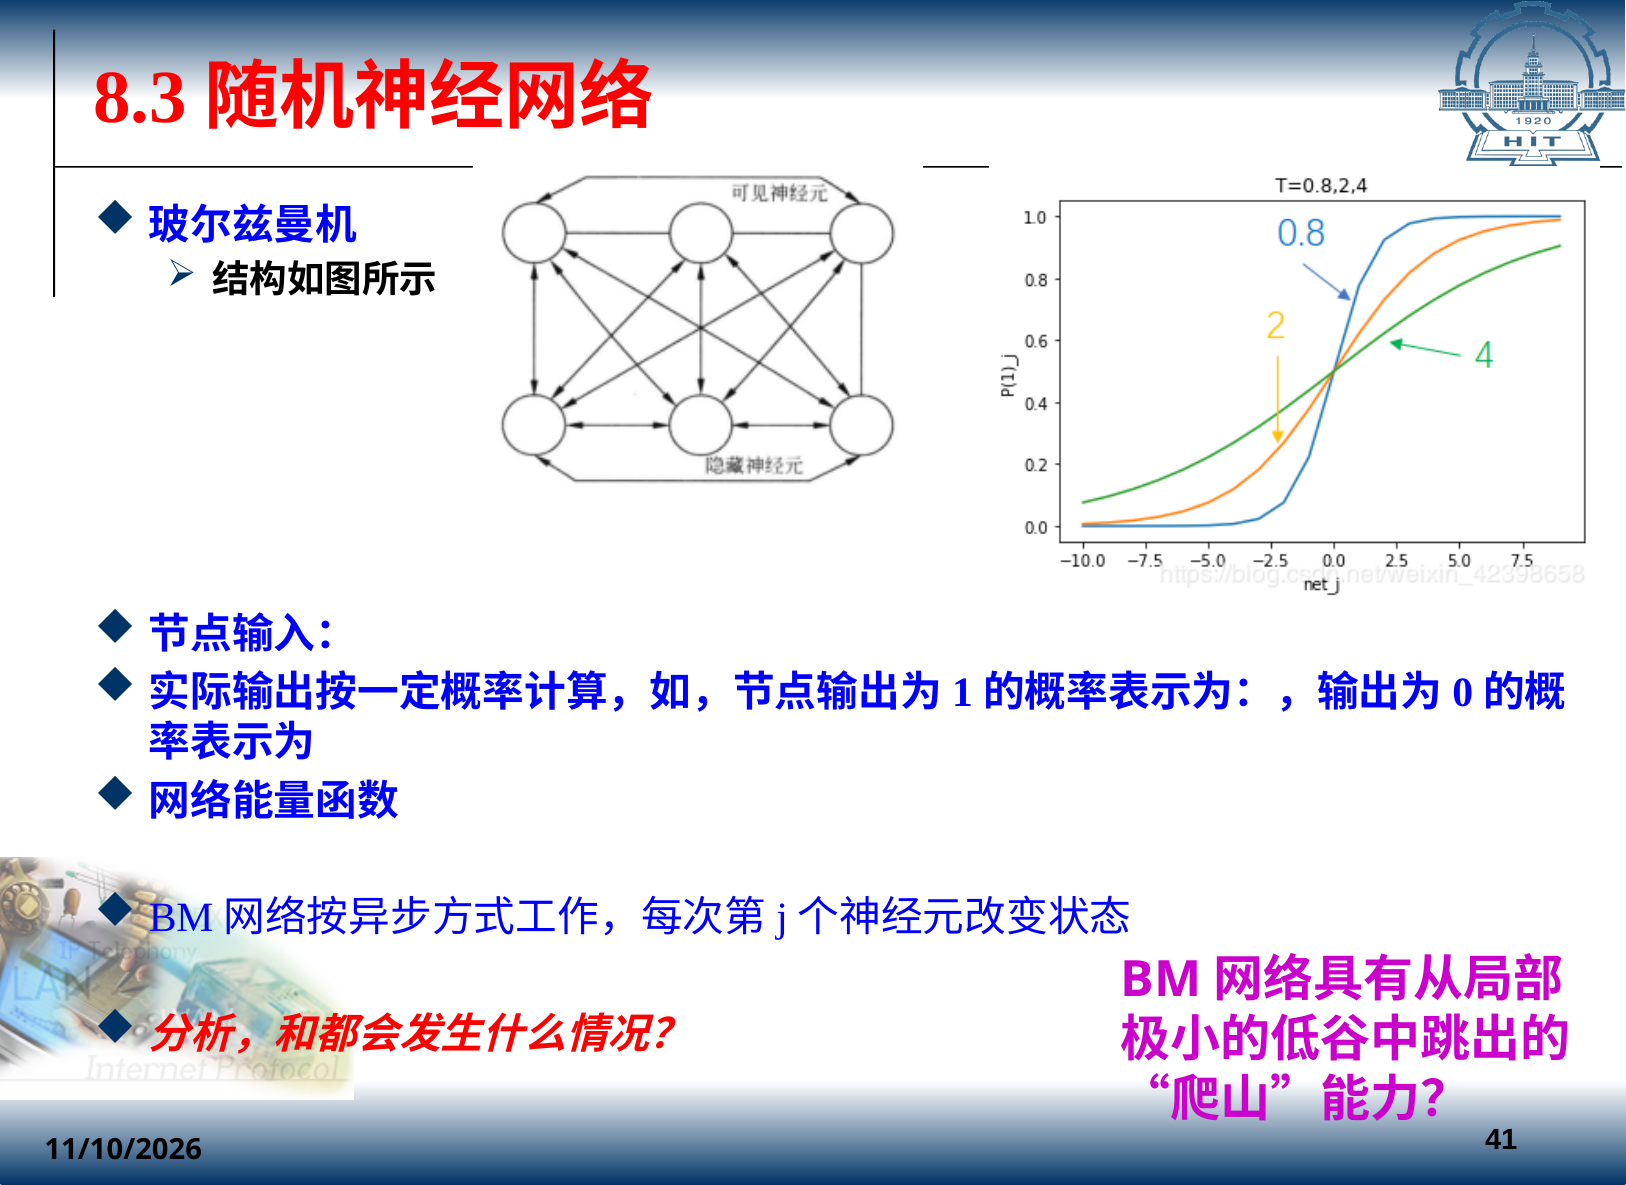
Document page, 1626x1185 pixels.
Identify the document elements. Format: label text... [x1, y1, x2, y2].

picture [0, 857, 354, 1100]
picture [346, 1020, 354, 1042]
picture [473, 158, 923, 503]
title 8.3随机神经网络 [78, 29, 1498, 155]
text_box BM网络具有从局部极小的低谷中跳出的“爬山”能力？ [1106, 939, 1601, 1134]
picture [989, 1, 1626, 603]
